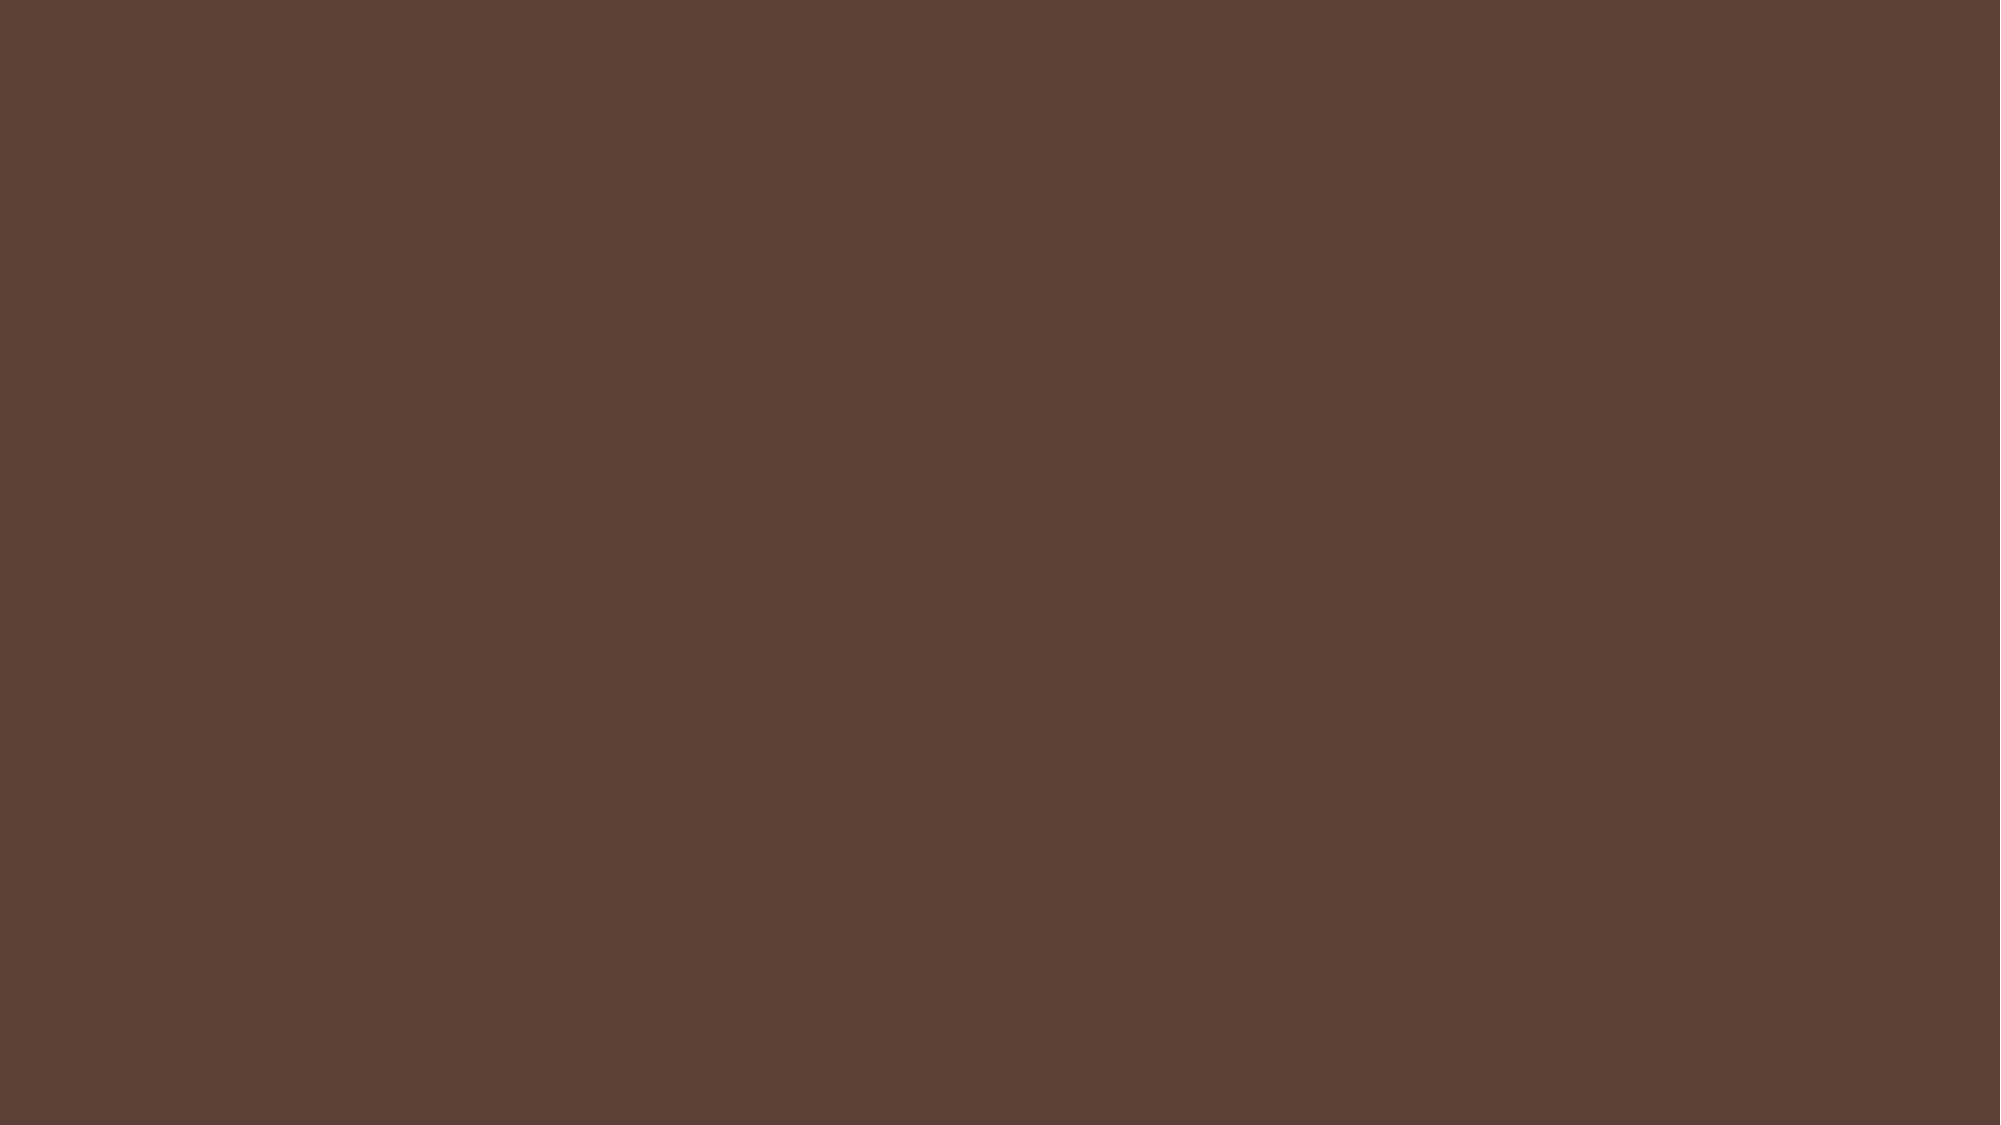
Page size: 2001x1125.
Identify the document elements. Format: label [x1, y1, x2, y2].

text_box [0, 0, 2000, 1125]
